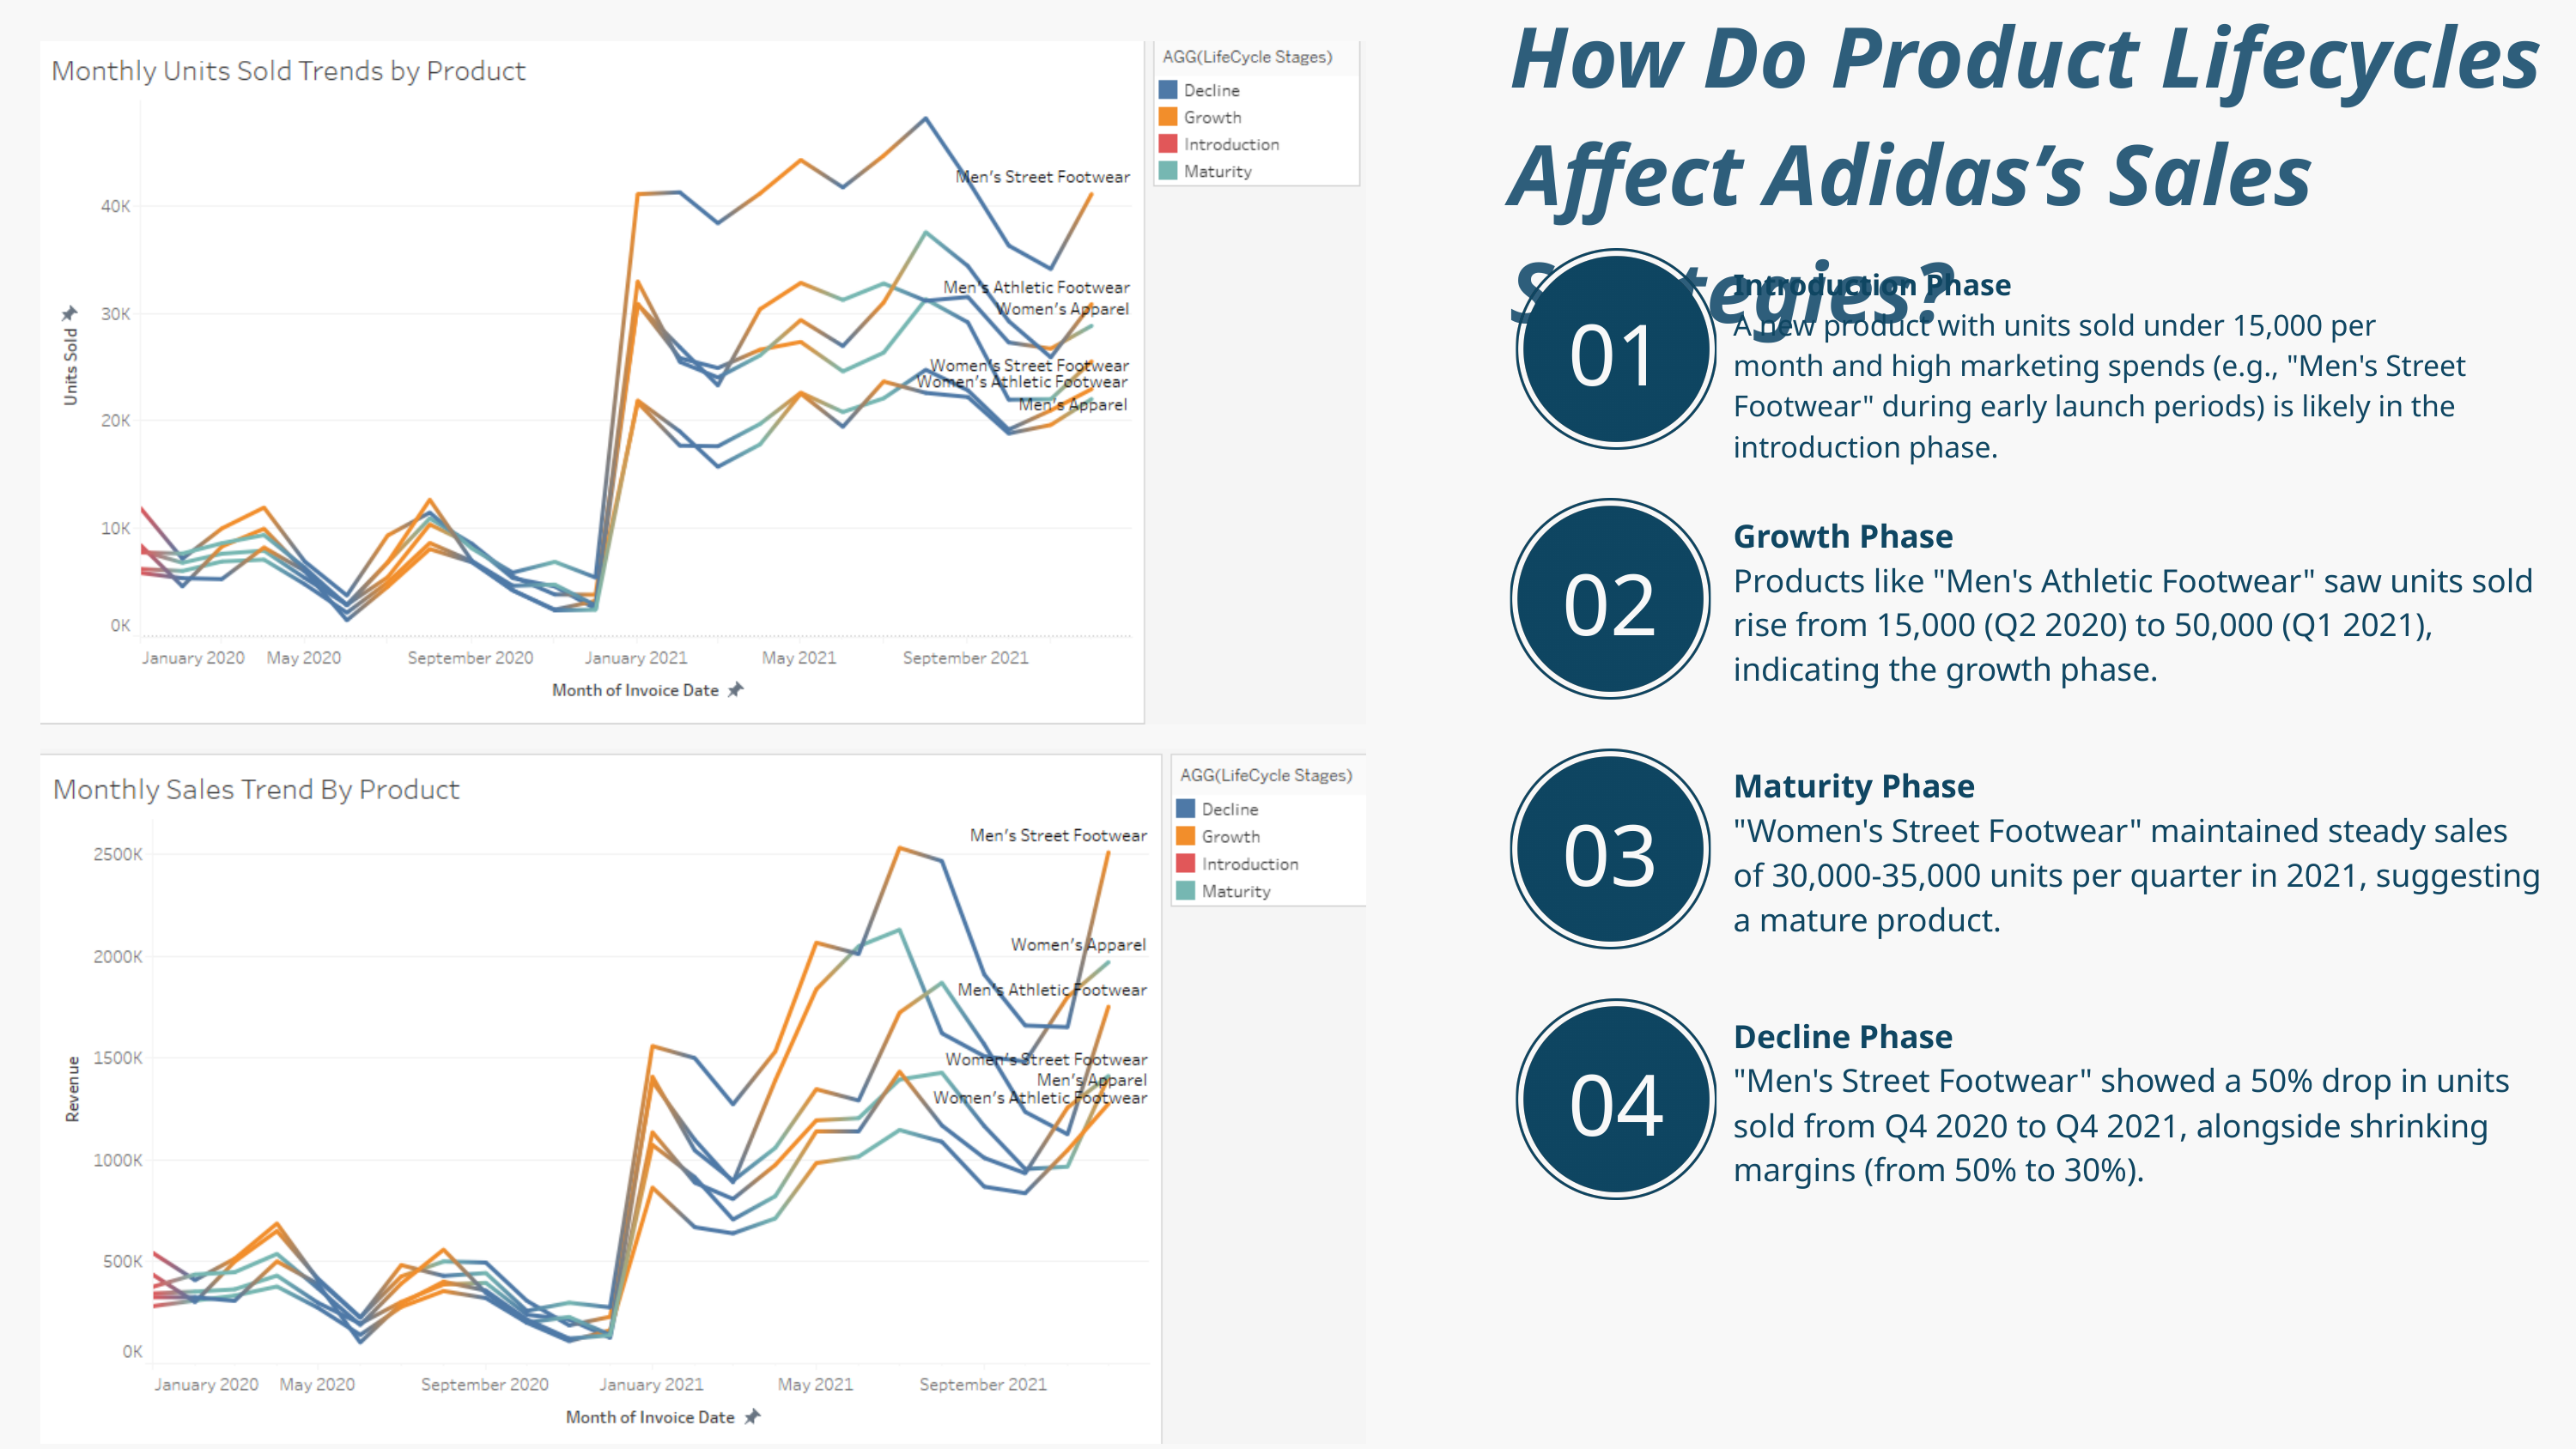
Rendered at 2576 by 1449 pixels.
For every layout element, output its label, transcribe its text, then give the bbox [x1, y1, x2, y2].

text_box [1510, 498, 1711, 700]
text_box Growth Phase Products like "Men's Athletic Footwear" saw units sold rise from 15,000 (Q2 2020) to 50,000 (Q1 2021), indicating the growth phase. [1733, 509, 2546, 759]
text_box [1510, 749, 1711, 949]
text_box [40, 749, 1367, 1444]
text_box 01 [1536, 284, 1697, 403]
text_box 04 [1536, 1034, 1697, 1154]
text_box Maturity Phase "Women's Street Footwear" maintained steady sales of 30,000-35,000 units per quarter in 2021, suggesting a mature product. [1733, 759, 2546, 983]
text_box How Do Product Lifecycles Affect Adidas’s Sales Strategies? [1510, 0, 2567, 340]
text_box 03 [1530, 785, 1691, 903]
text_box [1516, 998, 1717, 1200]
text_box Introduction Phase A new product with units sold under 15,000 per month and high marketing spends (e.g., "Men's Street Footwear" during early launch periods) is likely in the introduction phase. [1733, 261, 2470, 504]
text_box 02 [1530, 534, 1691, 653]
text_box [40, 41, 1367, 724]
text_box [1516, 248, 1717, 450]
text_box Decline Phase "Men's Street Footwear" showed a 50% drop in units sold from Q4 2020 to Q4 2021, alongside shrinking margins (from 50% to 30%). [1733, 1009, 2546, 1234]
